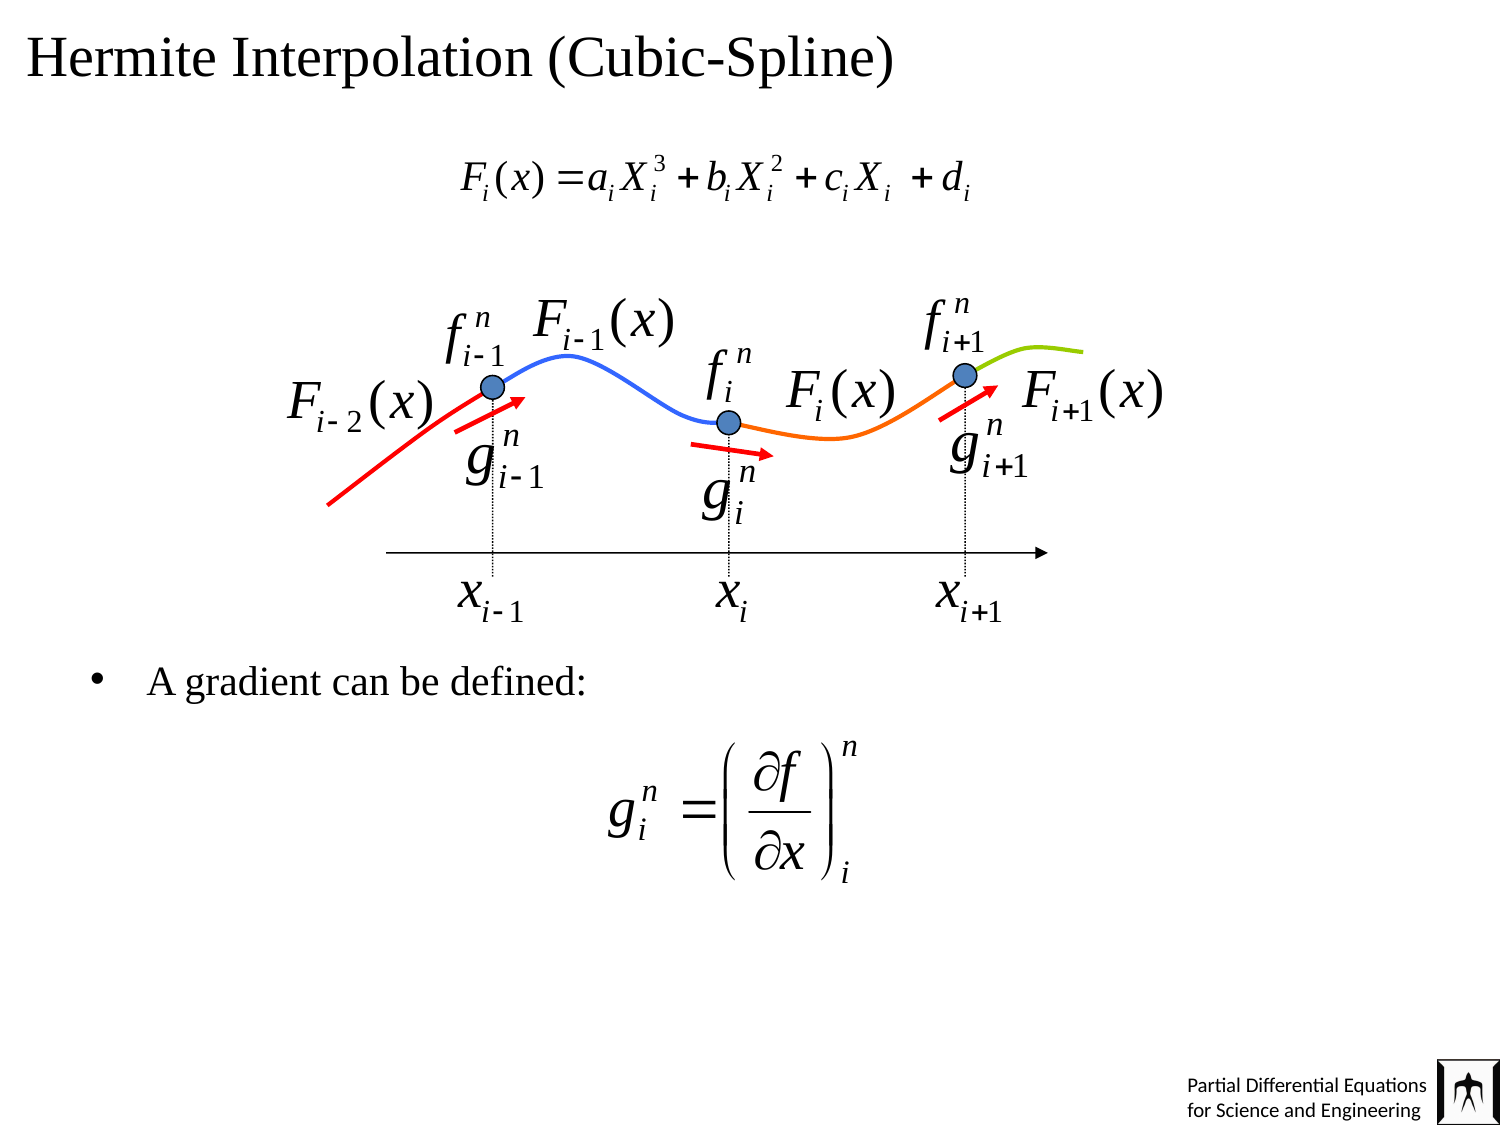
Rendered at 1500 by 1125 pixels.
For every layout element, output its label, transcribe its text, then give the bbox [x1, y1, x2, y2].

list A gradient can be defined: [75, 120, 1425, 1005]
picture [1437, 1059, 1500, 1125]
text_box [452, 144, 978, 212]
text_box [596, 718, 868, 897]
title Hermite Interpolation (Cubic-Spline) [11, 8, 1265, 98]
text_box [938, 396, 1039, 492]
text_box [454, 408, 555, 504]
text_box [690, 444, 766, 540]
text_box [277, 278, 1173, 636]
